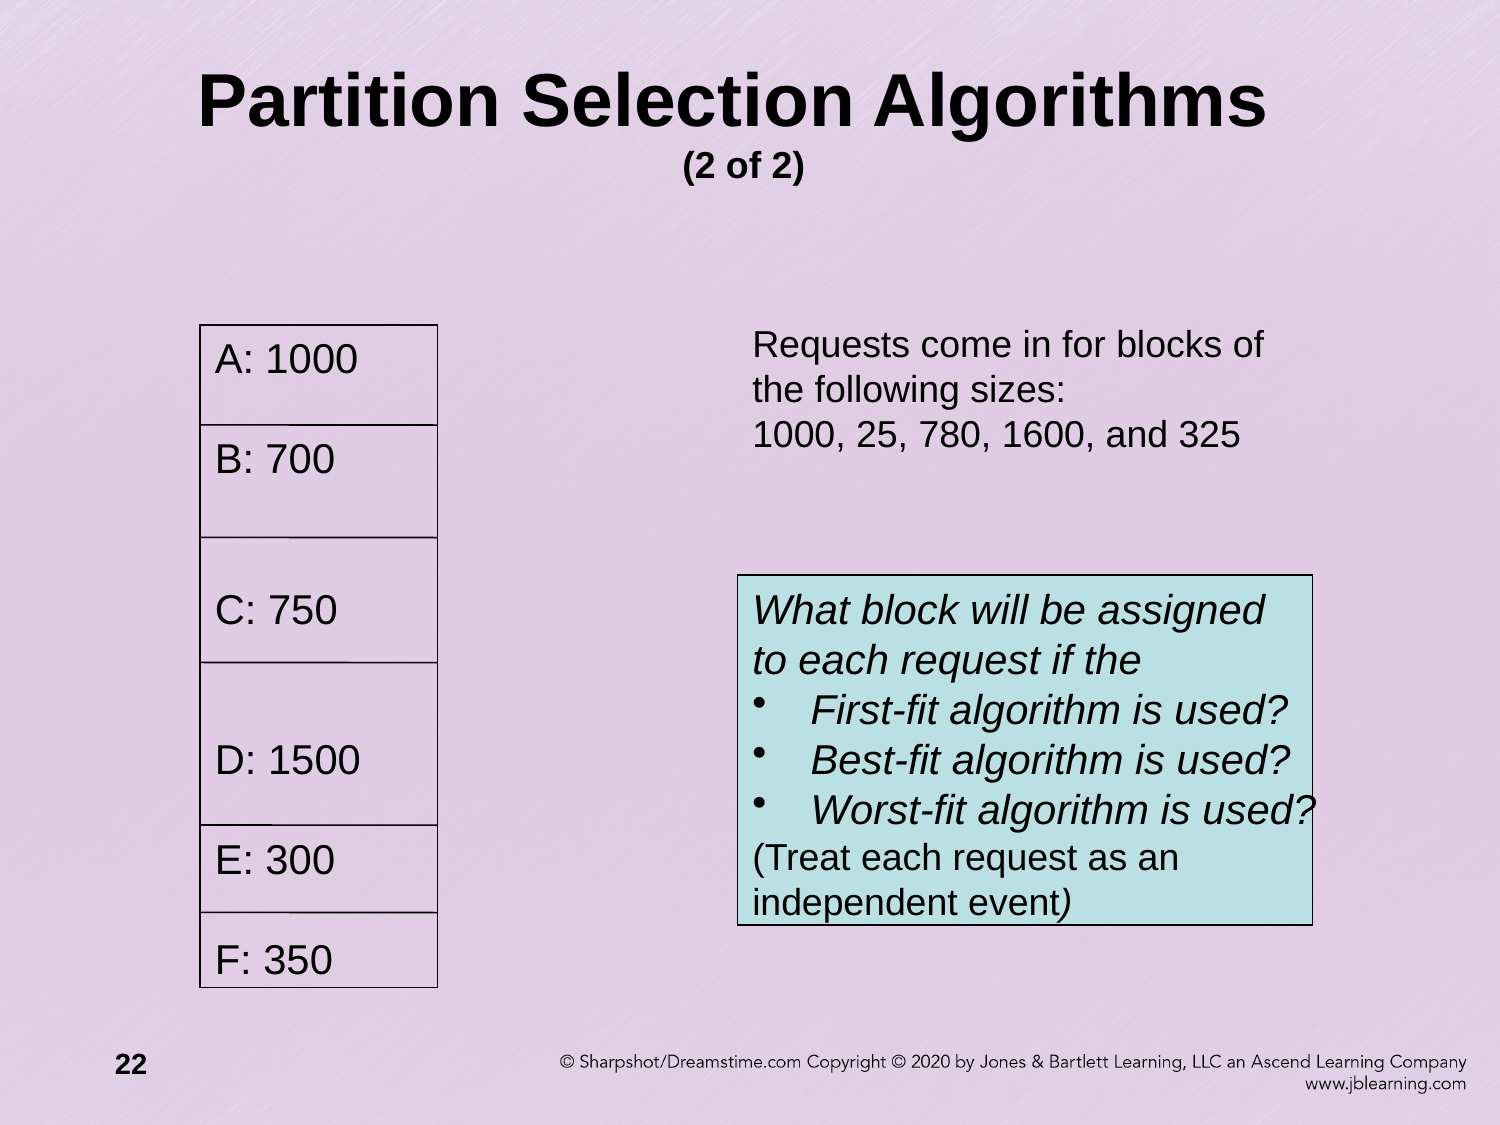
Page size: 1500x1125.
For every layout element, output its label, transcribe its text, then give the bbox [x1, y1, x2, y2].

title Partition Selection Algorithms (2 of 2) [125, 24, 1363, 213]
text_box A: 1000 B: 700 C: 750 D: 1500 E: 300 F: 350 [199, 538, 438, 662]
text_box What block will be assigned to each request if the First-fit algorithm is used? Best-fit algorithm is used? Worst-fit algorithm is used? (Treat each request as an independent event) [737, 575, 1313, 925]
text_box A: 1000 B: 700 C: 750 D: 1500 E: 300 F: 350 [199, 324, 438, 537]
slide_number 22 [99, 1037, 451, 1091]
text_box Requests come in for blocks of the following sizes: 1000, 25, 780, 1600, and 325 [737, 312, 1288, 488]
text_box A: 1000 B: 700 C: 750 D: 1500 E: 300 F: 350 [199, 826, 438, 912]
text_box A: 1000 B: 700 C: 750 D: 1500 E: 300 F: 350 [199, 663, 438, 825]
picture [0, 0, 1500, 1125]
text_box A: 1000 B: 700 C: 750 D: 1500 E: 300 F: 350 [199, 913, 438, 988]
